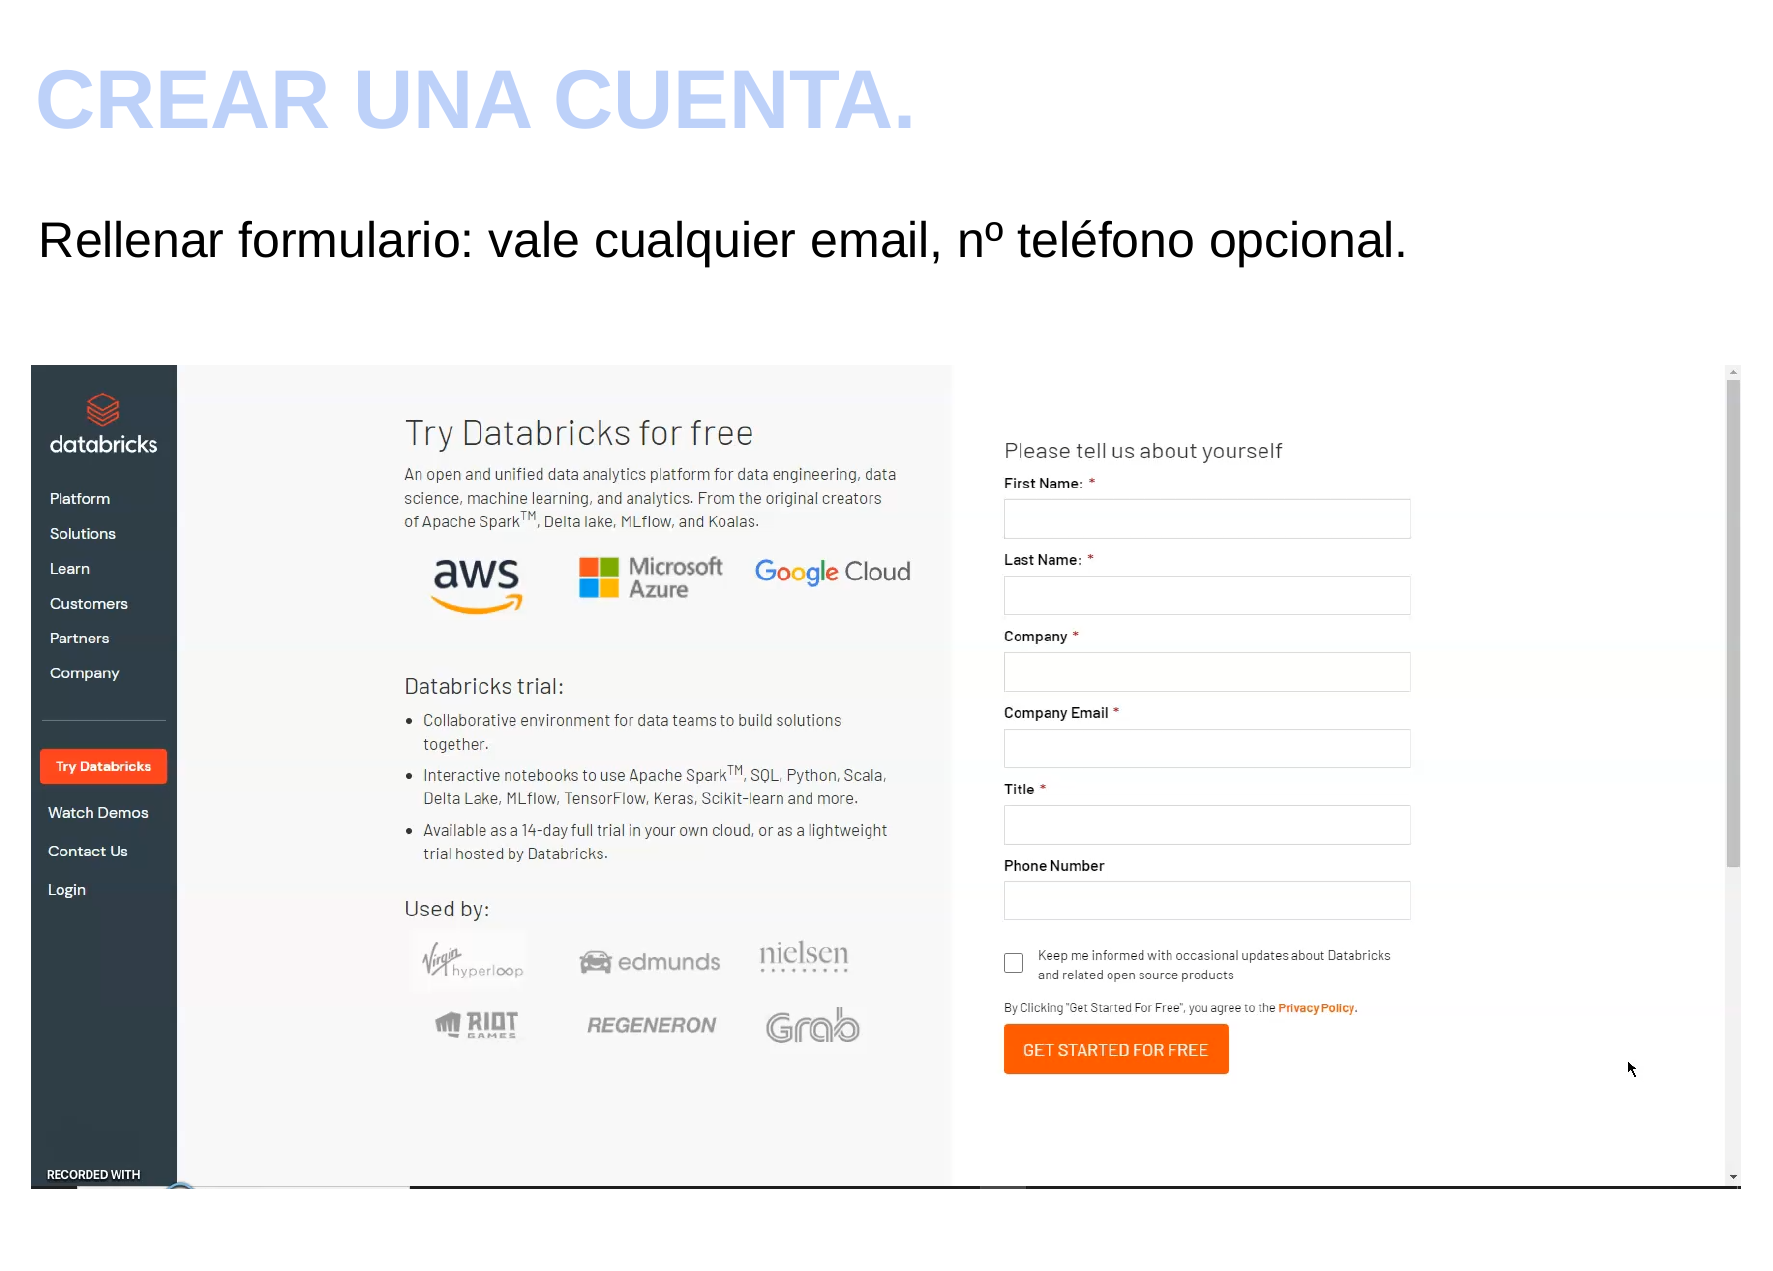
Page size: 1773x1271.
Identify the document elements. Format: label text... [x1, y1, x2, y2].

text_box Rellenar formulario: vale cualquier email, nº teléfono opcional. [36, 201, 1773, 268]
text_box CREAR UNA CUENTA. [19, 37, 934, 153]
picture [30, 365, 1741, 1190]
